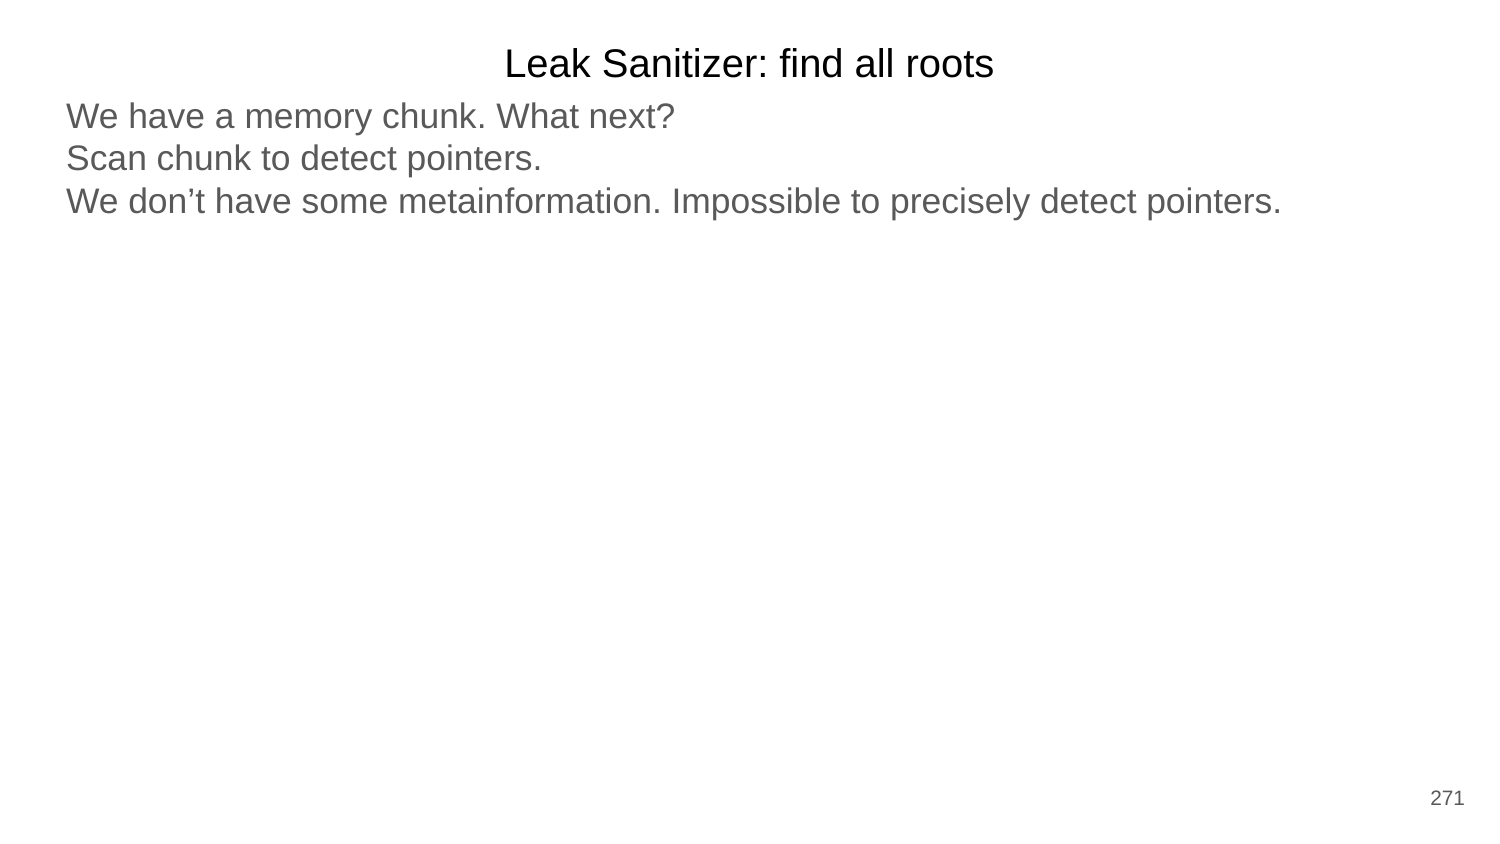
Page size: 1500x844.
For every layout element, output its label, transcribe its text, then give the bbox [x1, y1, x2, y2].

text_box Leak Sanitizer: find all roots [51, 22, 1449, 101]
slide_number 271 [1389, 764, 1480, 830]
text_box We have a memory chunk. What next? Scan chunk to detect pointers. We don’t have some metainformation. Impossible to precisely detect pointers. [51, 77, 1480, 812]
